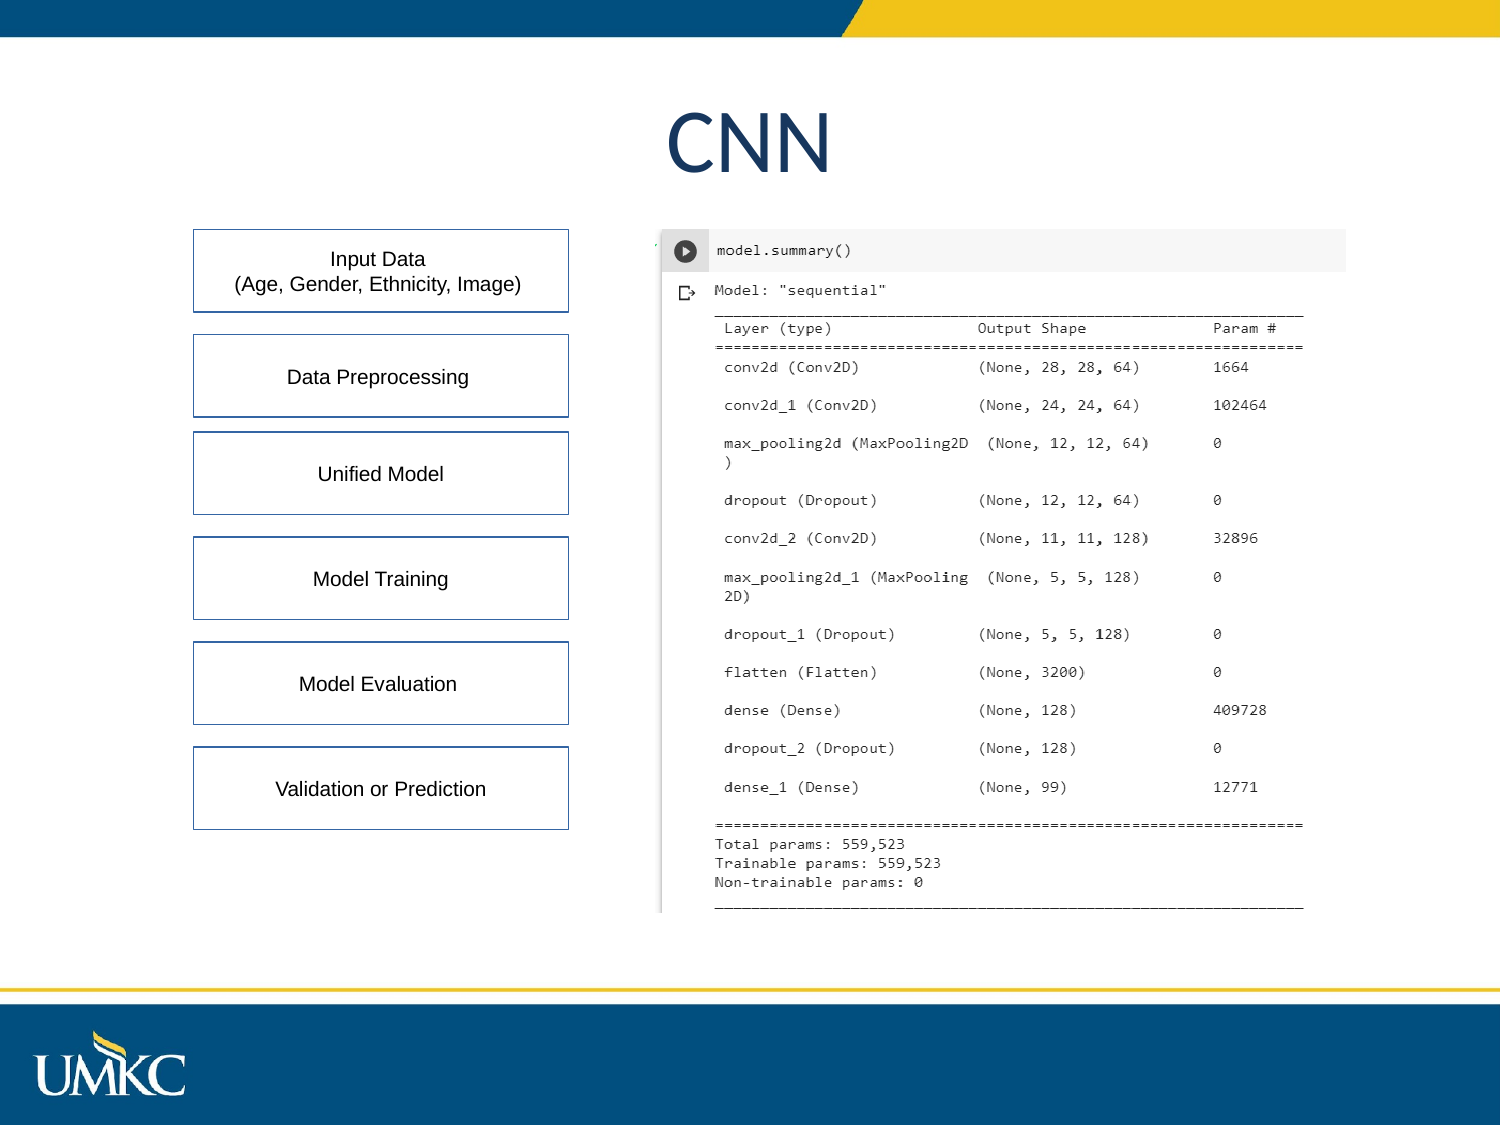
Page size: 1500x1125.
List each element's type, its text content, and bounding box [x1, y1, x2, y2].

text_box Model Evaluation [193, 641, 569, 725]
text_box Unified Model [193, 431, 569, 515]
text_box Data Preprocessing [193, 334, 569, 418]
text_box Input Data (Age, Gender, Ethnicity, Image) [193, 229, 569, 313]
text_box Model Training [193, 536, 569, 620]
text_box Validation or Prediction [193, 746, 569, 830]
text_box CNN [75, 42, 1425, 230]
picture [0, 0, 1500, 1125]
